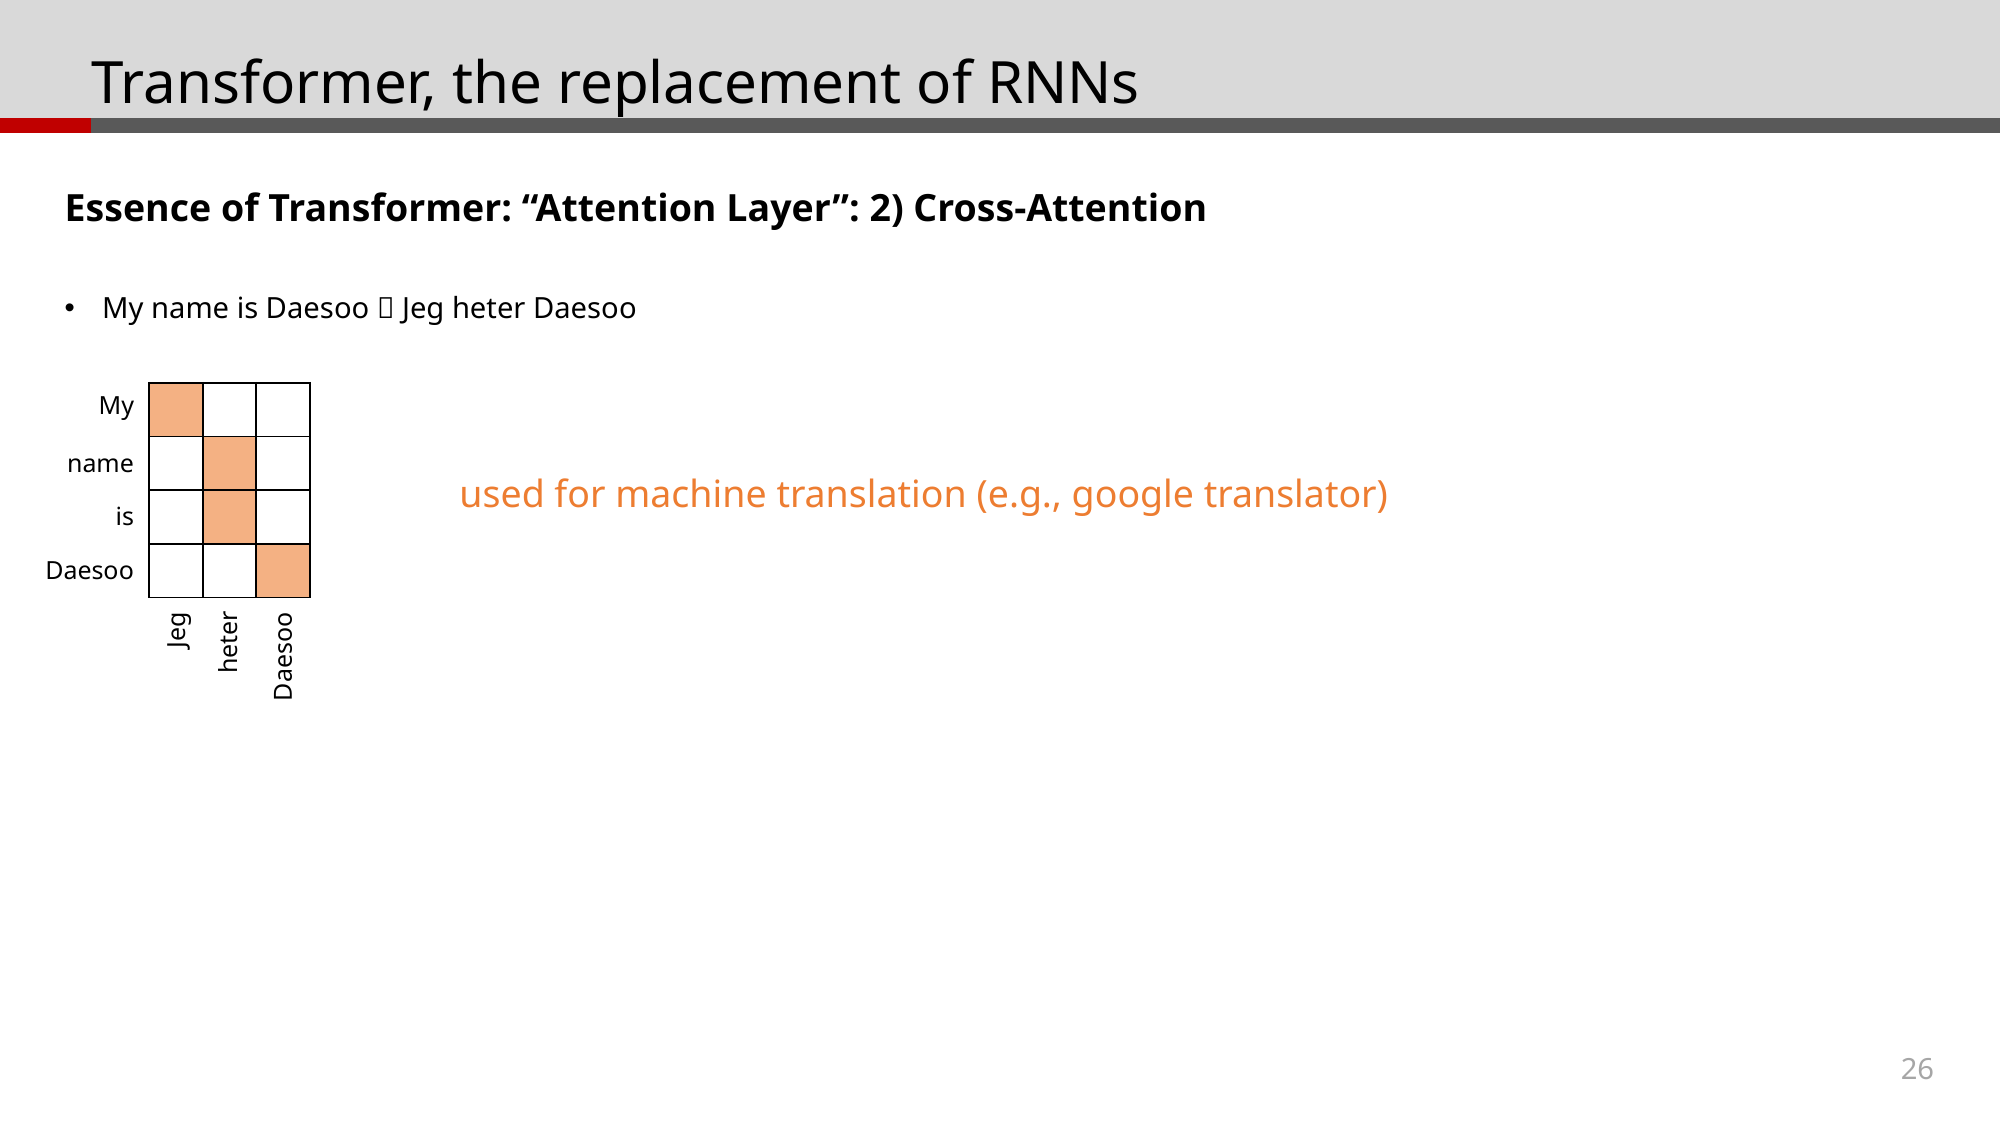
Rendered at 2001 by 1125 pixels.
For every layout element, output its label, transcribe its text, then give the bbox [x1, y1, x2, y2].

text_box Daesoo [259, 597, 305, 718]
text_box is [44, 493, 149, 539]
table_cell [150, 545, 202, 597]
list Essence of Transformer: “Attention Layer”: 2) Cross-Attention [49, 181, 1949, 242]
text_box Daesoo [0, 547, 149, 593]
table_header [150, 384, 202, 436]
text_box Jeg [152, 597, 198, 702]
table_cell [150, 491, 202, 543]
text_box name [44, 439, 149, 485]
table_cell [257, 437, 309, 489]
list My name is Daesoo  Jeg heter Daesoo [49, 271, 1949, 1000]
table_cell [257, 491, 309, 543]
table_cell [204, 437, 255, 489]
table_cell [150, 437, 202, 489]
table_cell [257, 545, 309, 597]
table_cell [204, 545, 255, 597]
table_header [204, 384, 255, 436]
text_box My [44, 382, 149, 428]
table_header [257, 384, 309, 436]
text_box used for machine translation (e.g., google translator) [444, 462, 1448, 523]
table_cell [204, 491, 255, 543]
slide_number 26 [1618, 1042, 1949, 1103]
title Transformer, the replacement of RNNs [91, 0, 1949, 115]
text_box heter [204, 596, 250, 701]
